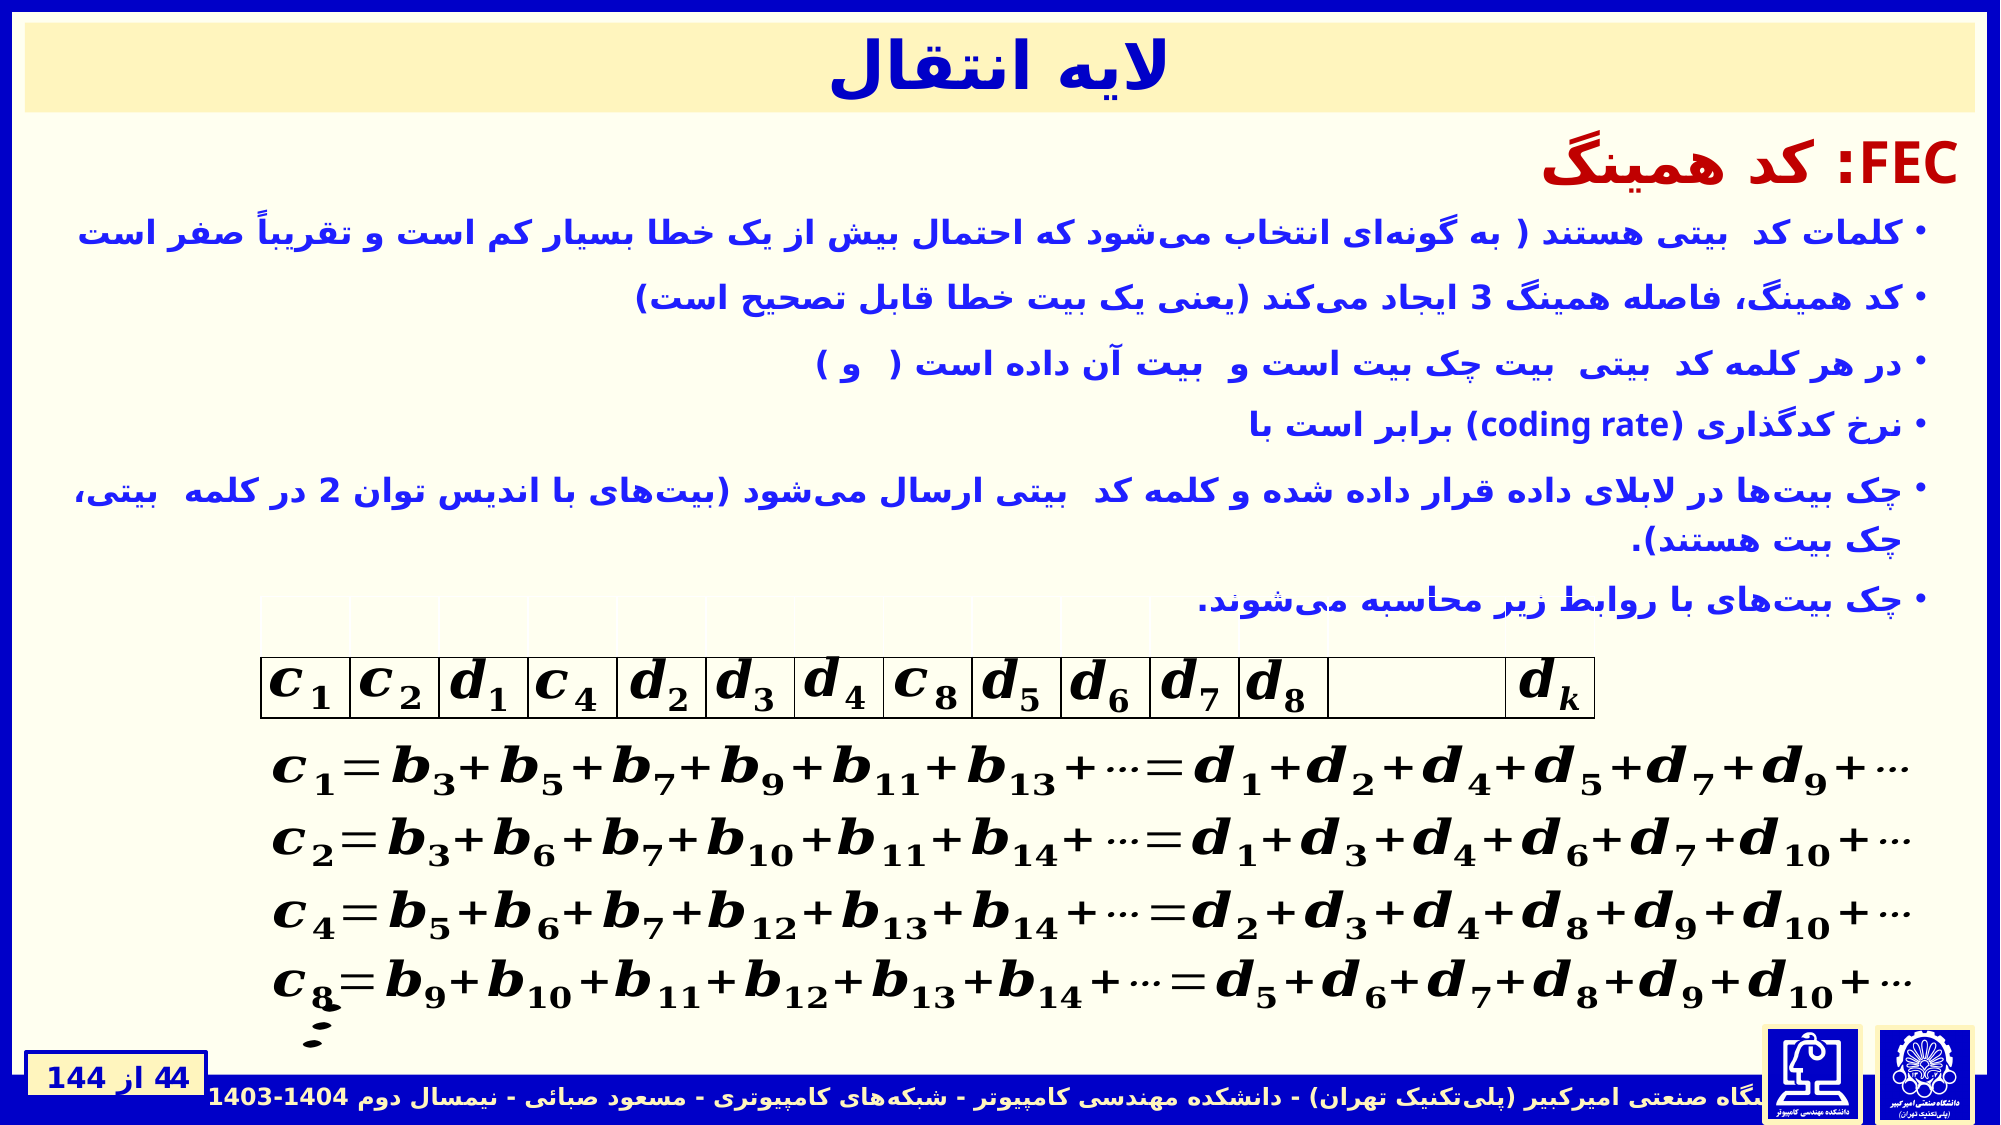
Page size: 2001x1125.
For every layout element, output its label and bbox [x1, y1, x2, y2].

text_box [0, 0, 2000, 1125]
